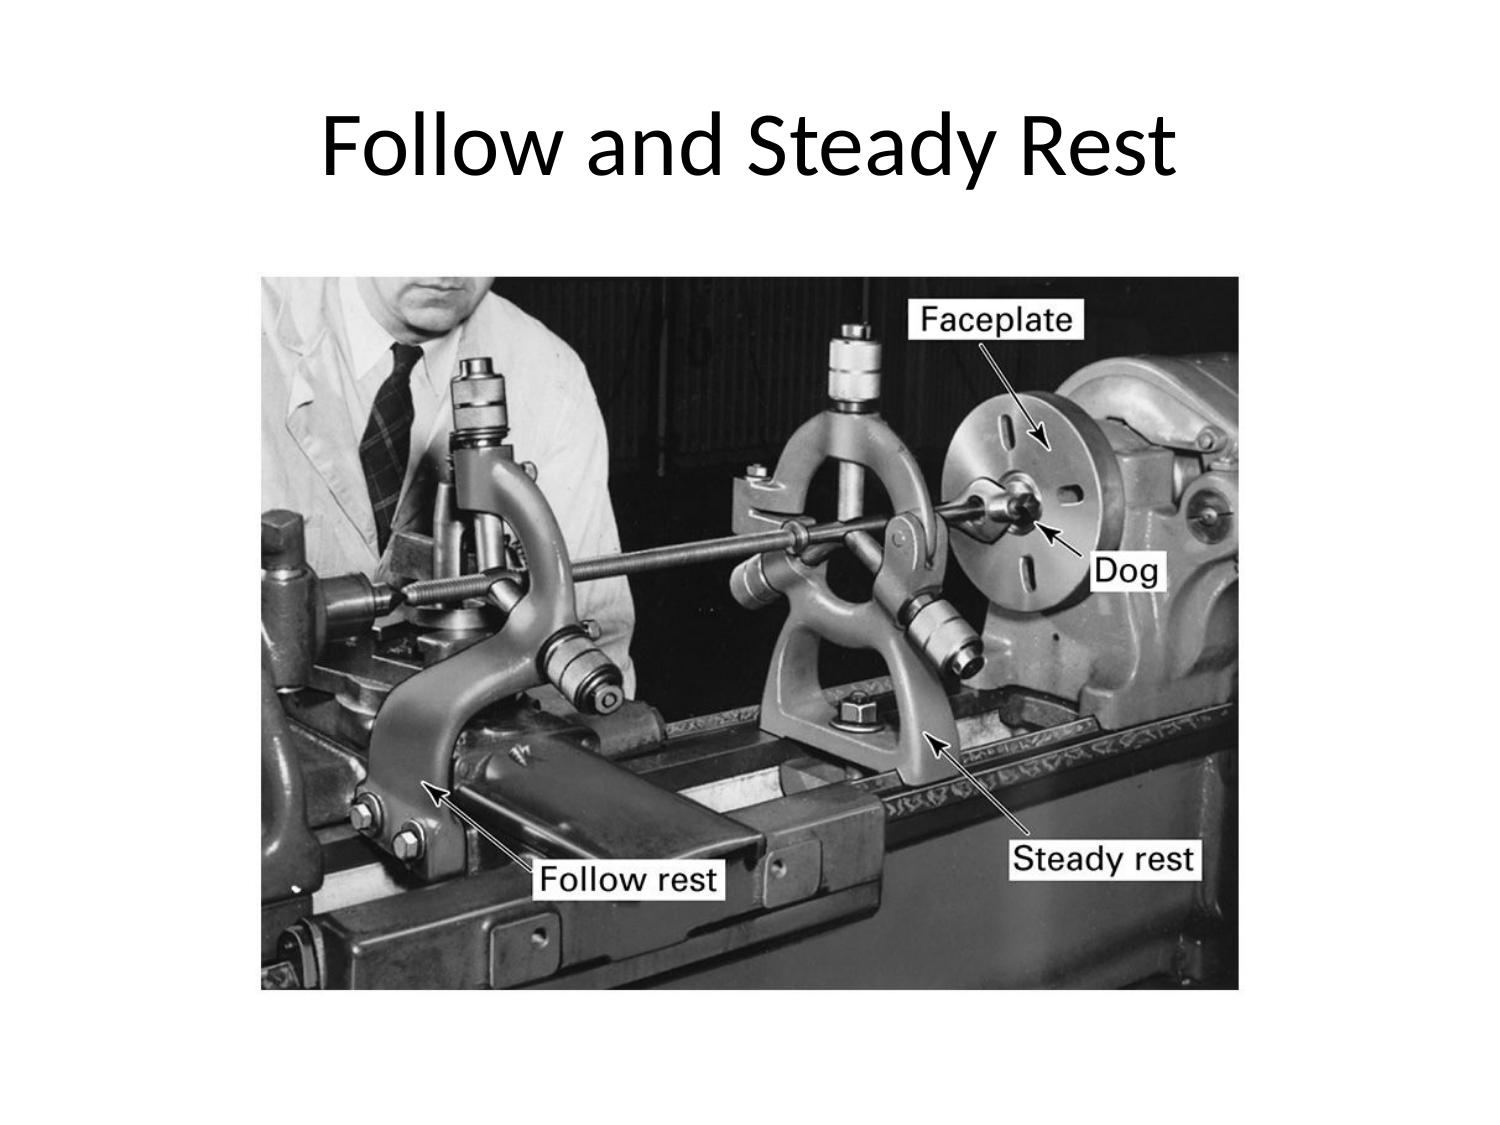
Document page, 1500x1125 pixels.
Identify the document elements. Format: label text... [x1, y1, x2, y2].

title Follow and Steady Rest [75, 45, 1425, 233]
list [254, 262, 1246, 1006]
